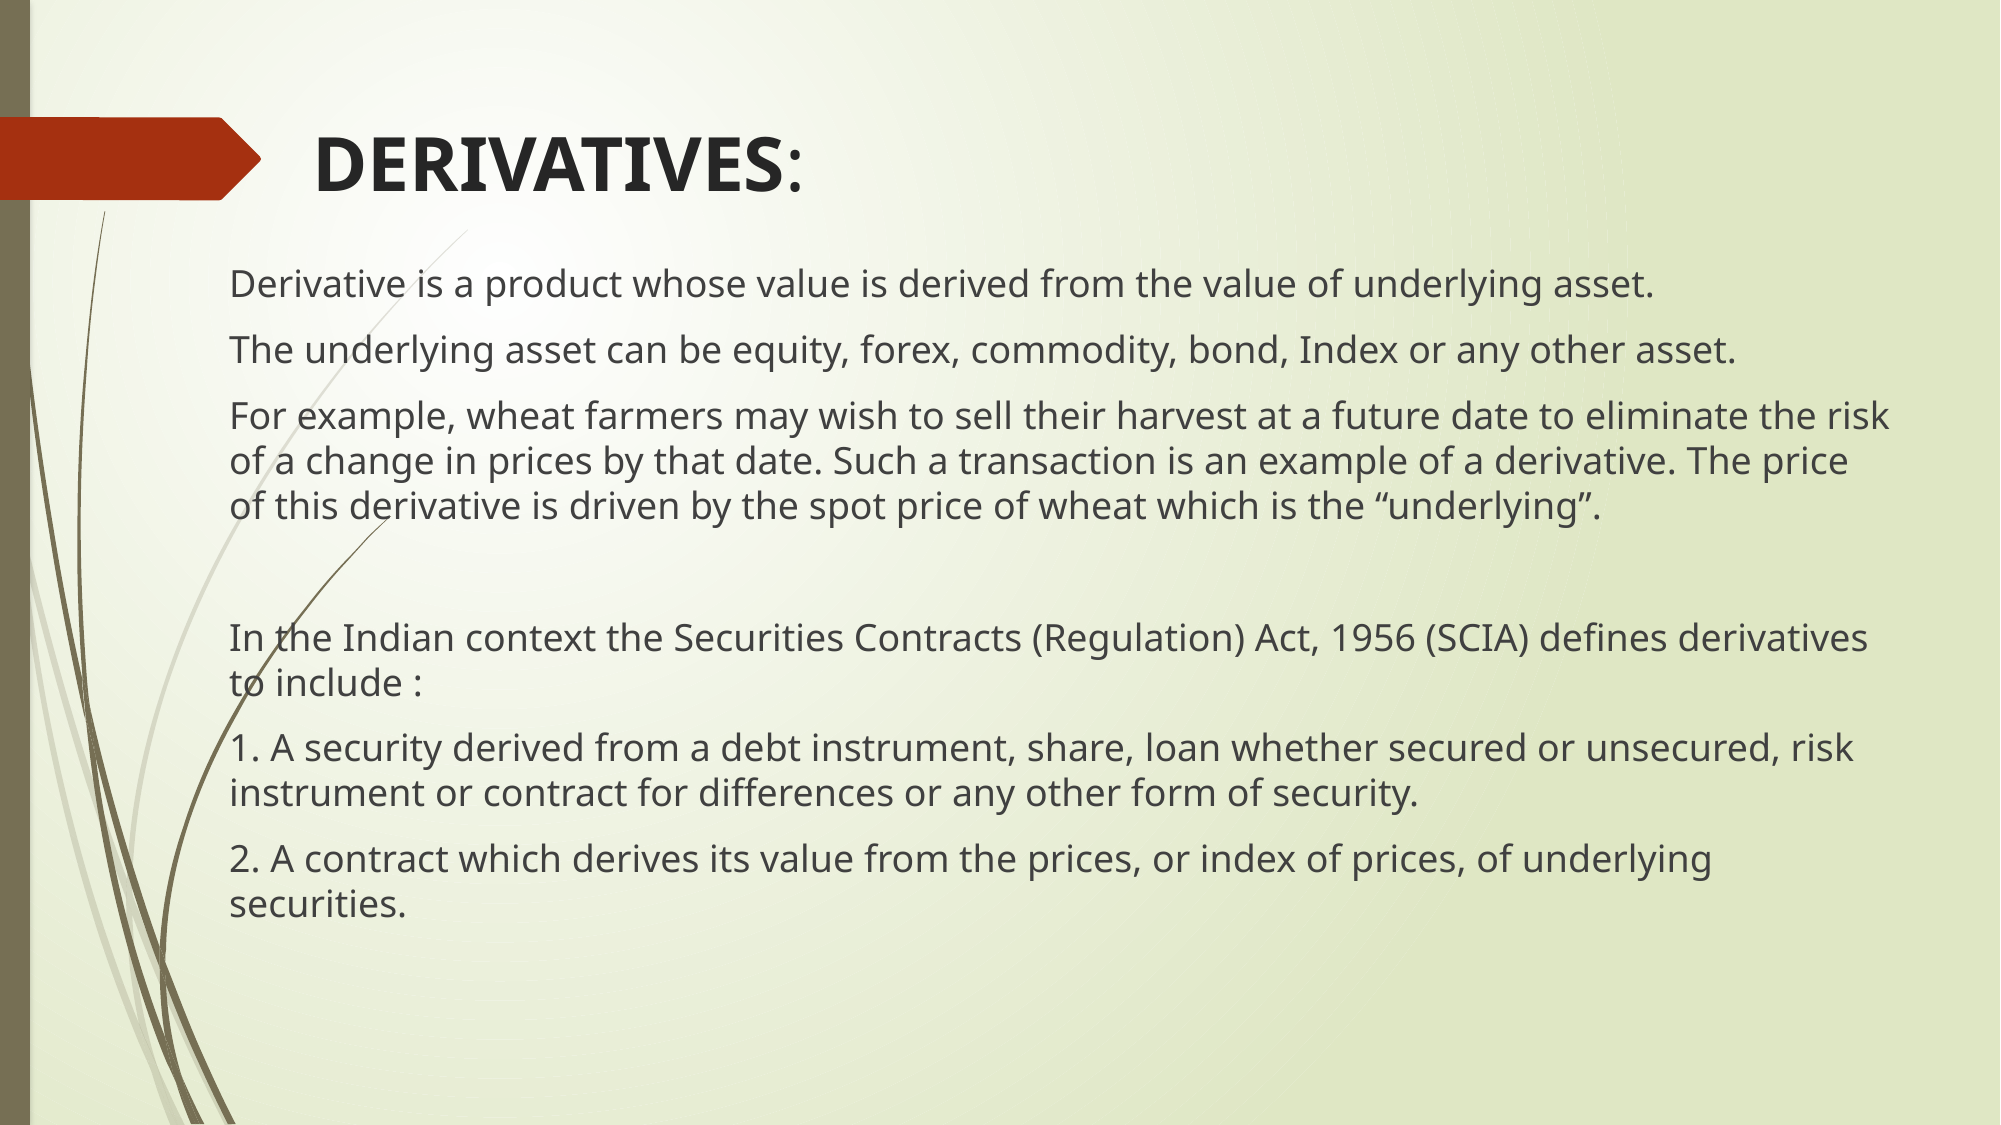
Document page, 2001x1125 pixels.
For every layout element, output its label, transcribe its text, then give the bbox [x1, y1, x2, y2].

list Derivative is a product whose value is derived from the value of underlying asset. The underlying asset can be equity, forex, commodity, bond, Index or any other asset. For example, wheat farmers may wish to sell their harvest at a future date to eliminate the risk of a change in prices by that date. Such a transaction is an example of a derivative. The price of this derivative is driven by the spot price of wheat which is the “underlying”. In the Indian context the Securities Contracts (Regulation) Act, 1956 (SCIA) defines derivatives to include : 1. A security derived from a debt instrument, share, loan whether secured or unsecured, risk instrument or contract for differences or any other form of security. 2. A contract which derives its value from the prices, or index of prices, of underlying securities. [214, 252, 1910, 1089]
title DERIVATIVES: [297, 109, 912, 231]
